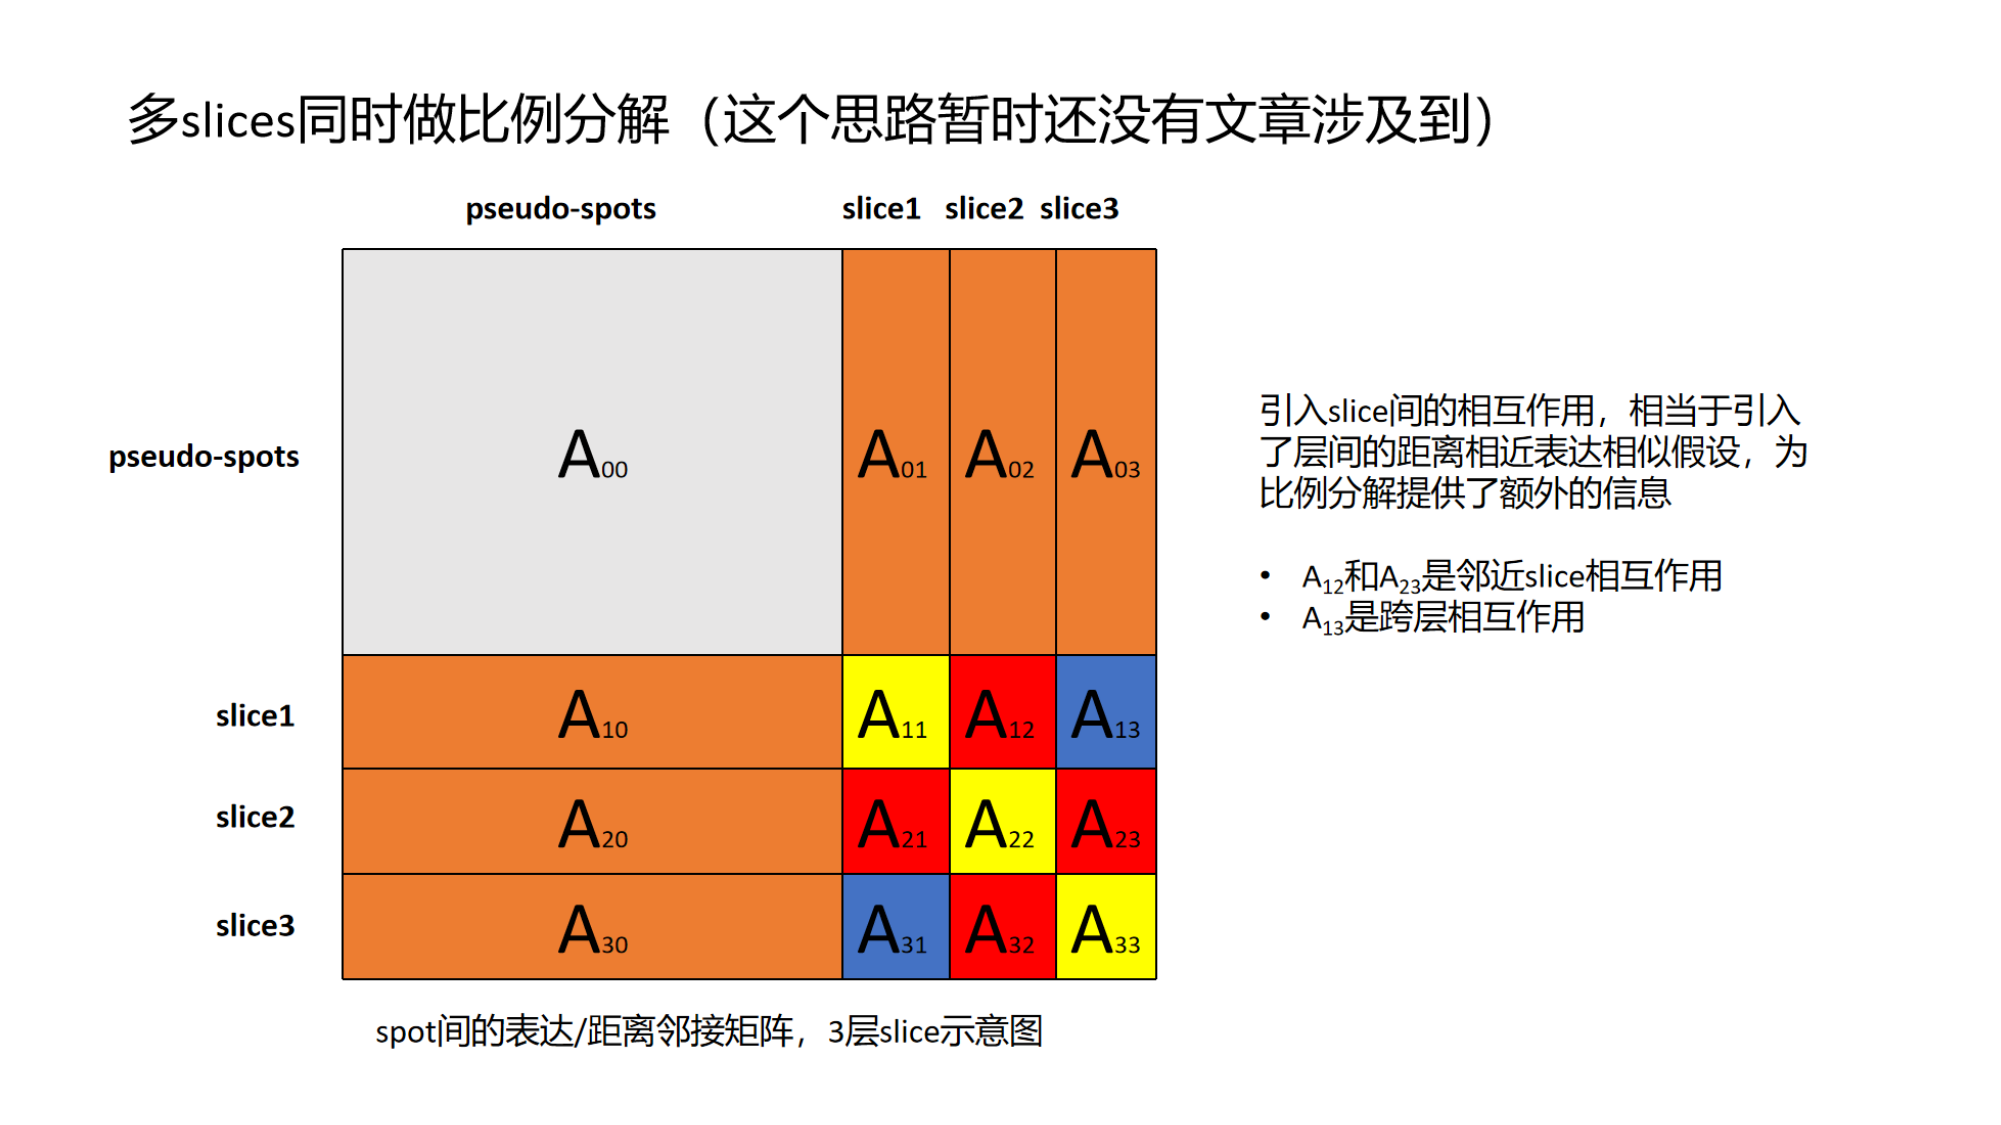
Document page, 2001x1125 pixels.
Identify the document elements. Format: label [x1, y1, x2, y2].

list [87, 67, 1832, 1058]
